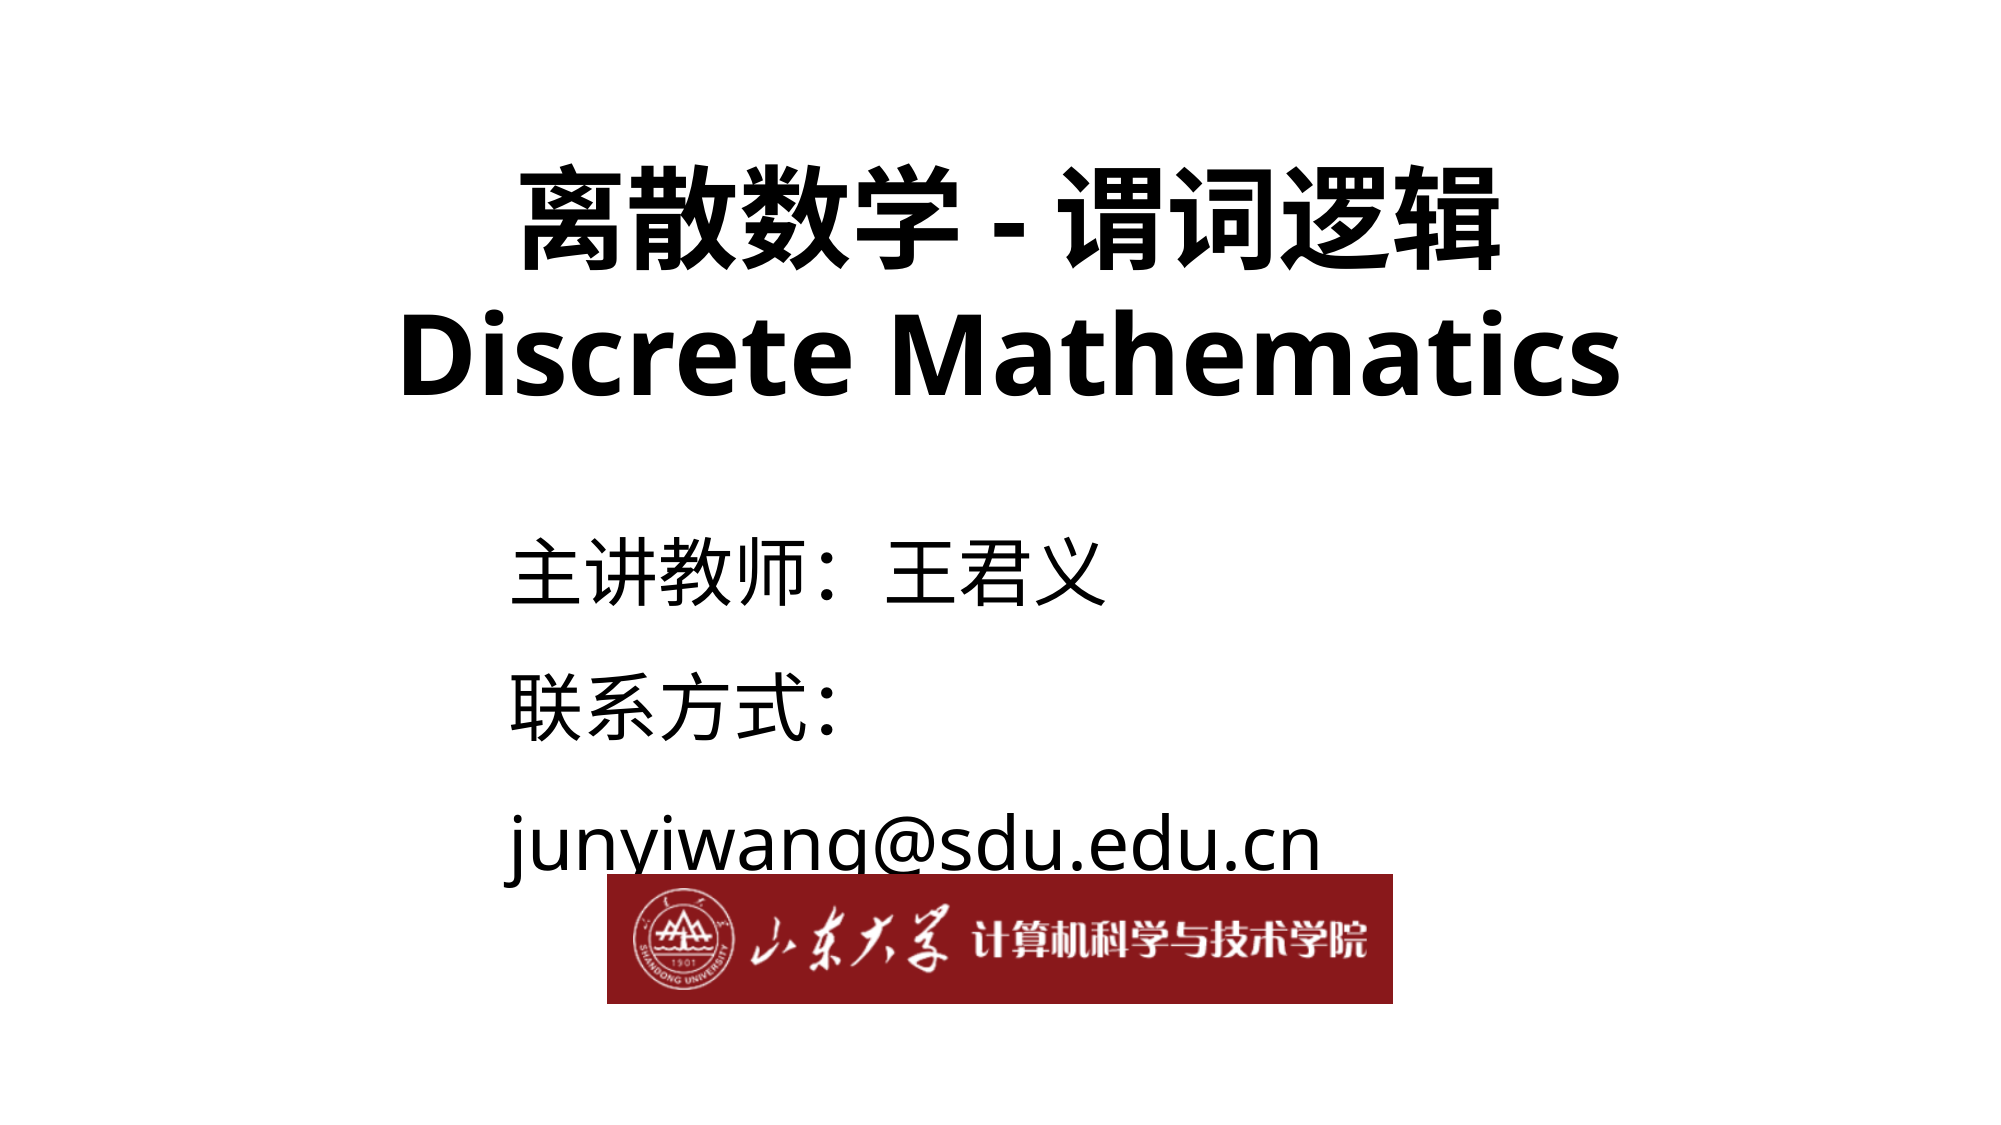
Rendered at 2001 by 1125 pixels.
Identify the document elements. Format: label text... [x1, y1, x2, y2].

text_box 离散数学-谓词逻辑 Discrete Mathematics [9, 140, 2000, 425]
text_box 主讲教师：王君义 联系方式：junyiwang@sdu.edu.cn [493, 473, 1694, 767]
picture [606, 873, 1393, 1005]
